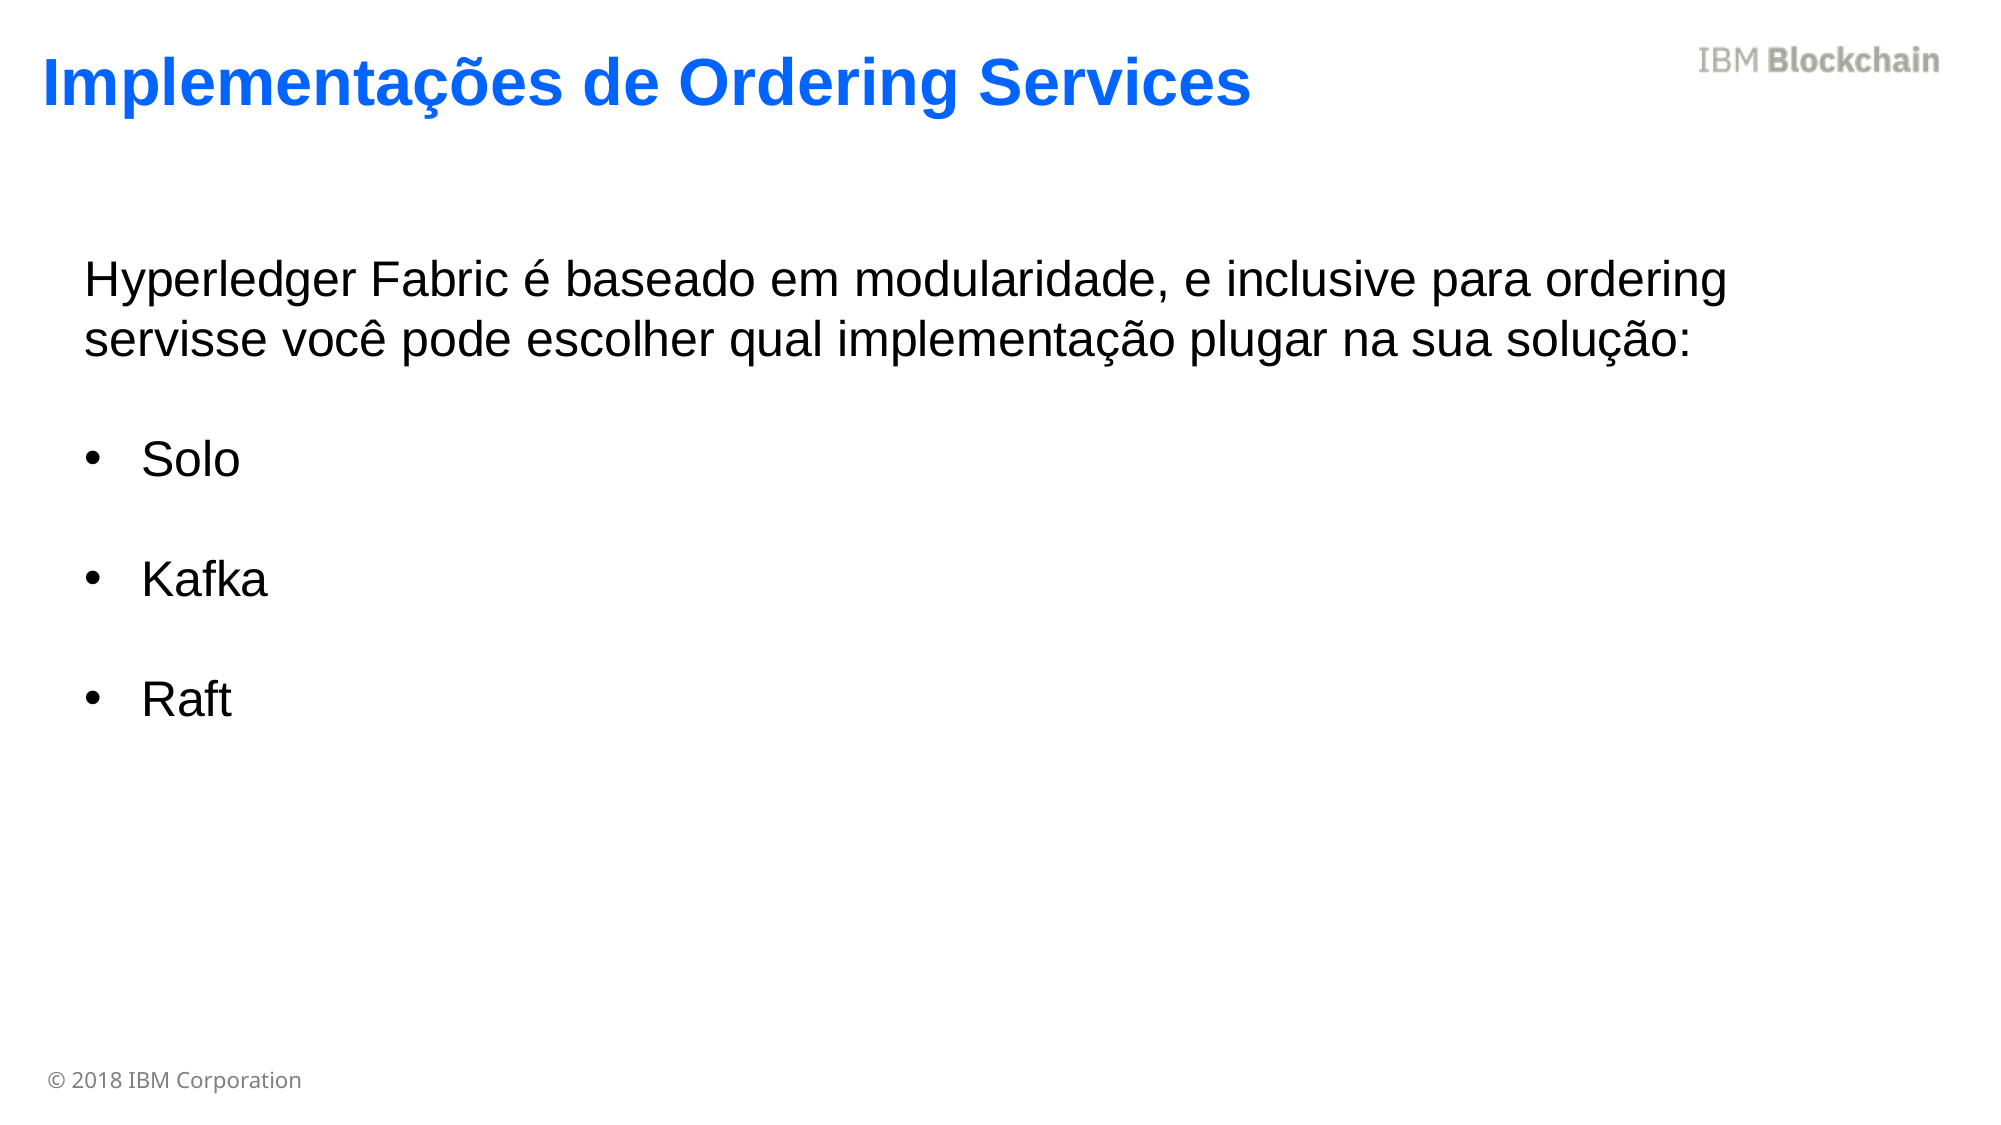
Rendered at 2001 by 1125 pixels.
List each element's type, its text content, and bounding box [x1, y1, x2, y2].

picture [1686, 38, 1952, 82]
text_box Hyperledger Fabric é baseado em modularidade, e inclusive para ordering servisse você pode escolher qual implementação plugar na sua solução: Solo Kafka Raft [70, 239, 1925, 735]
list Implementações de Ordering Services [27, 31, 1589, 157]
